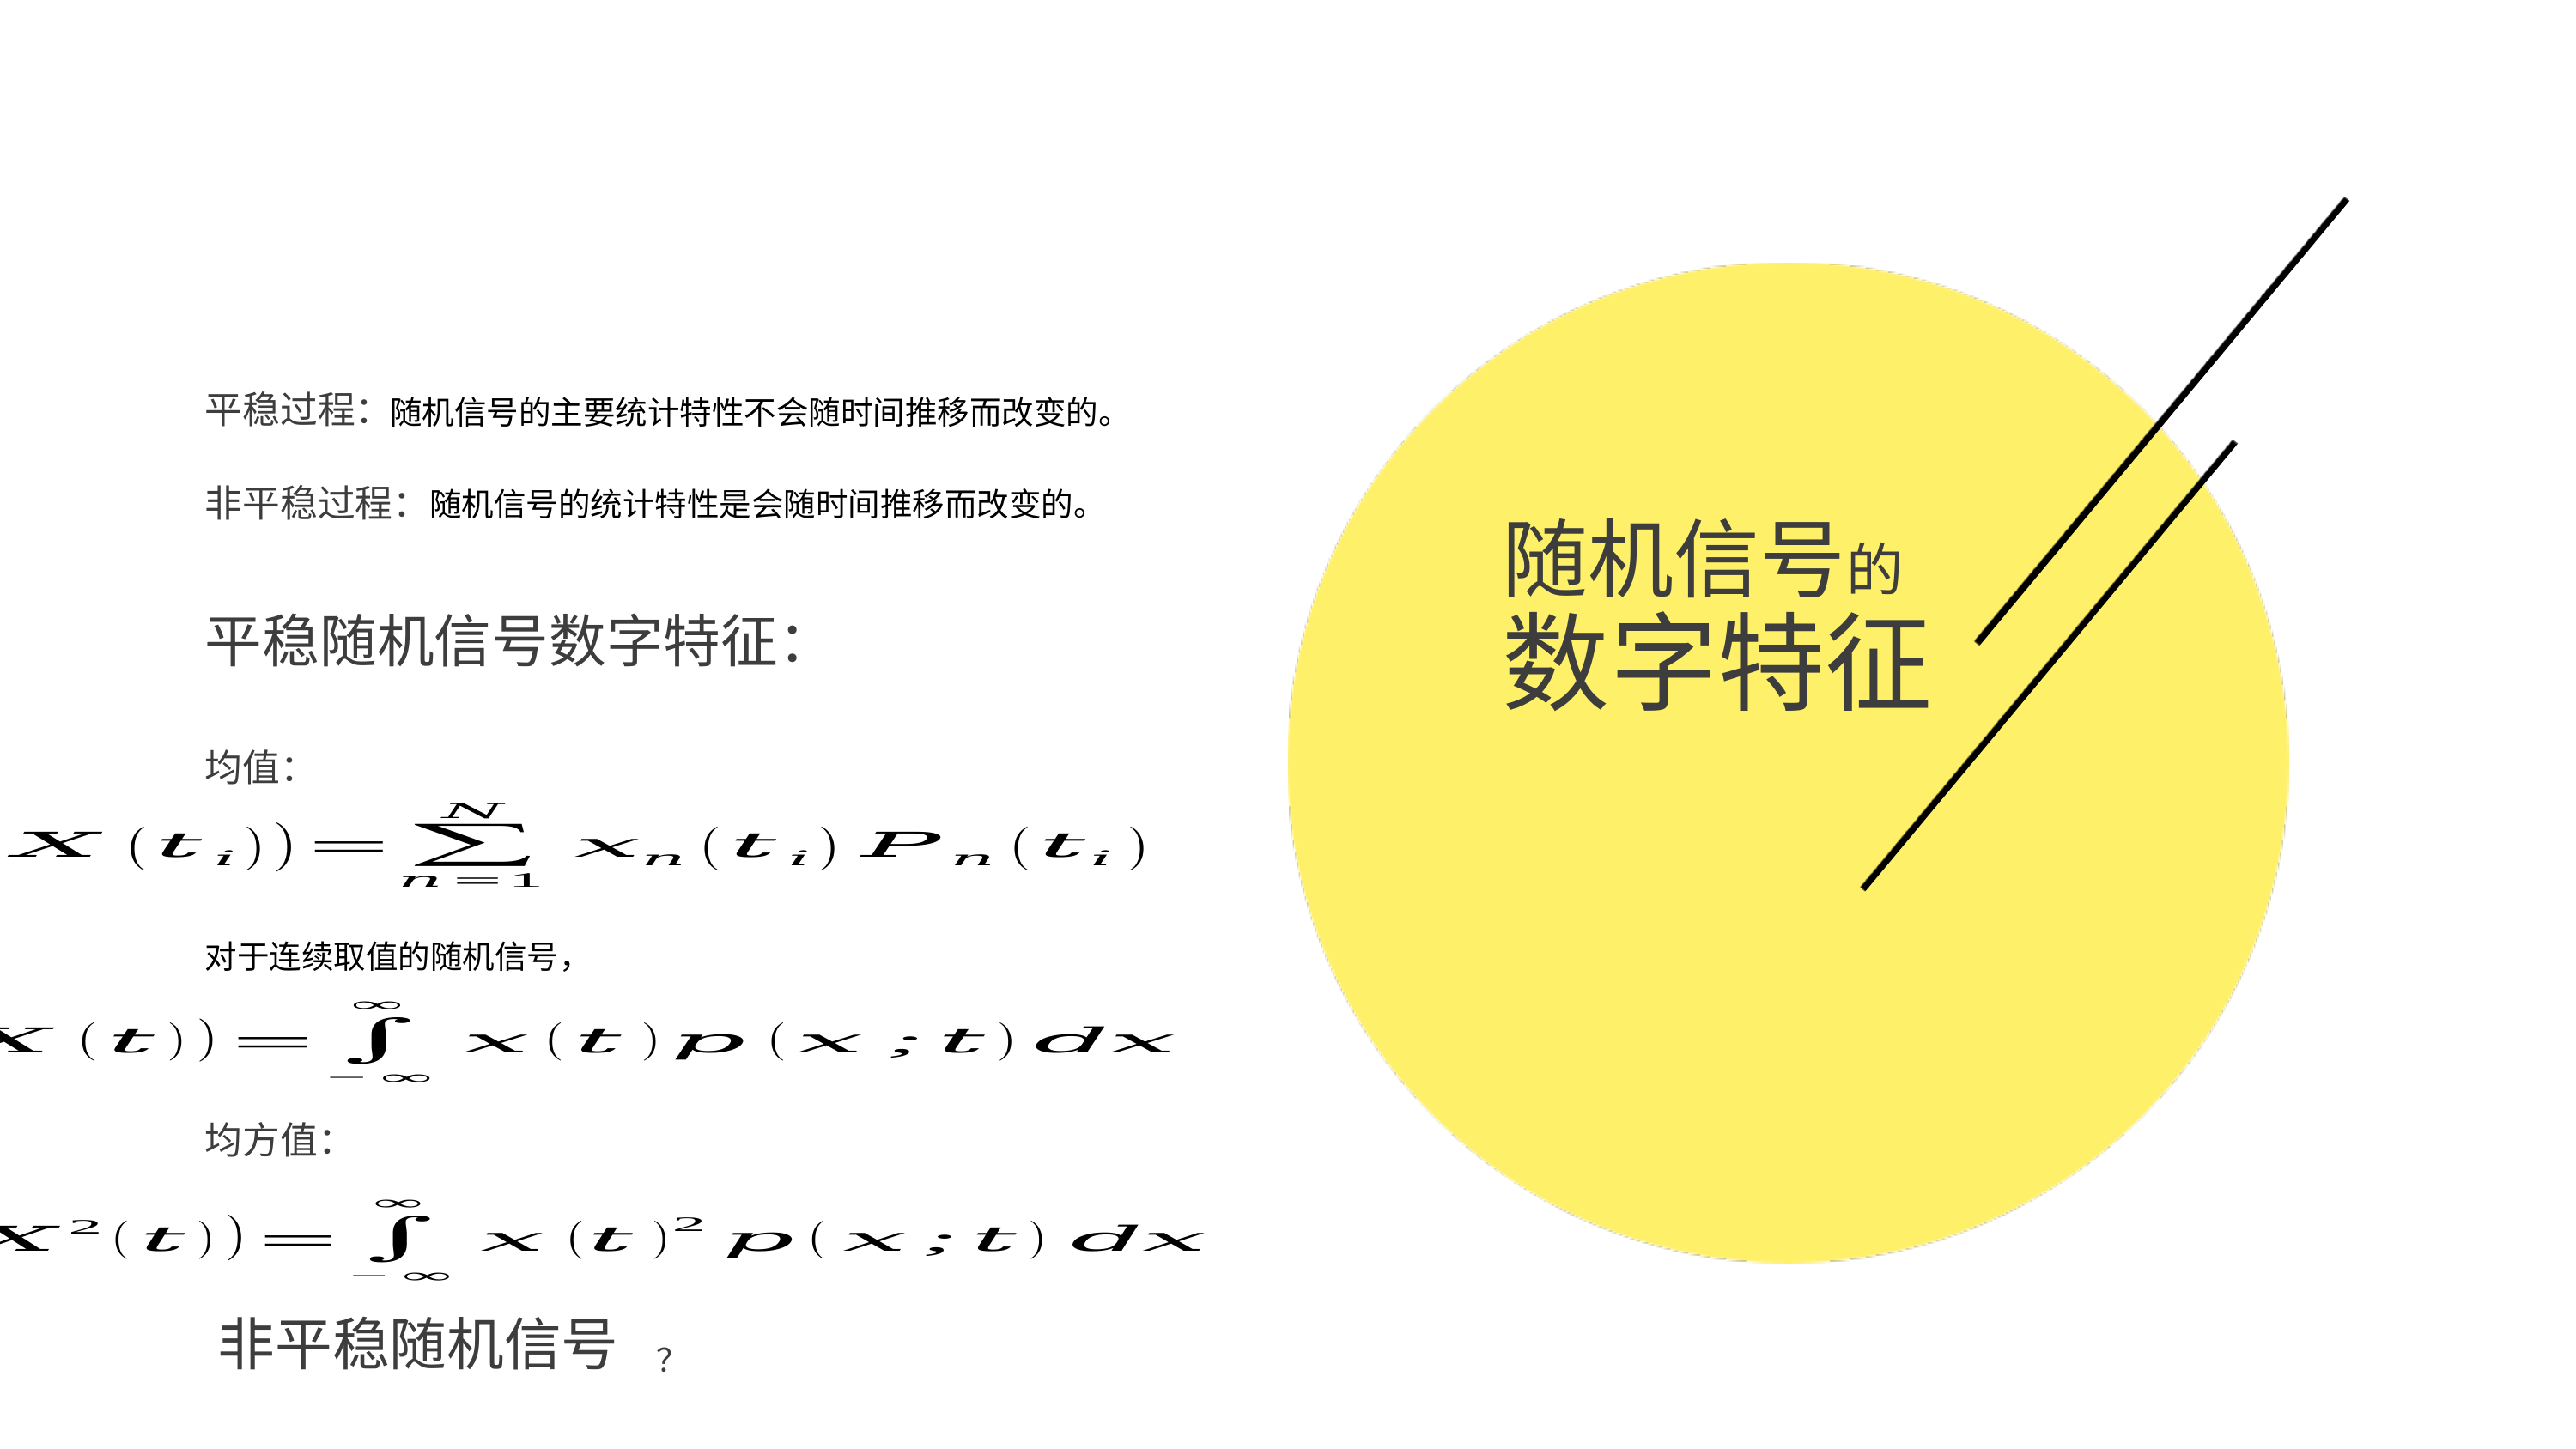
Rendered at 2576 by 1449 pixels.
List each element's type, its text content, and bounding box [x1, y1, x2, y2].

text_box 随机信号的统计特性是会随时间推移而改变的。 [416, 477, 1283, 530]
text_box 均值： 对于连续取值的随机信号， 均方值： [204, 743, 702, 1162]
text_box 平稳随机信号数字特征： [204, 615, 837, 675]
picture [1287, 184, 2445, 1264]
text_box 随机信号的主要统计特性不会随时间推移而改变的。 [377, 378, 1283, 437]
text_box ？ [644, 1333, 2020, 1385]
text_box 非平稳随机信号 [204, 1312, 1580, 1384]
text_box 平稳过程： 非平稳过程： [204, 384, 1149, 524]
